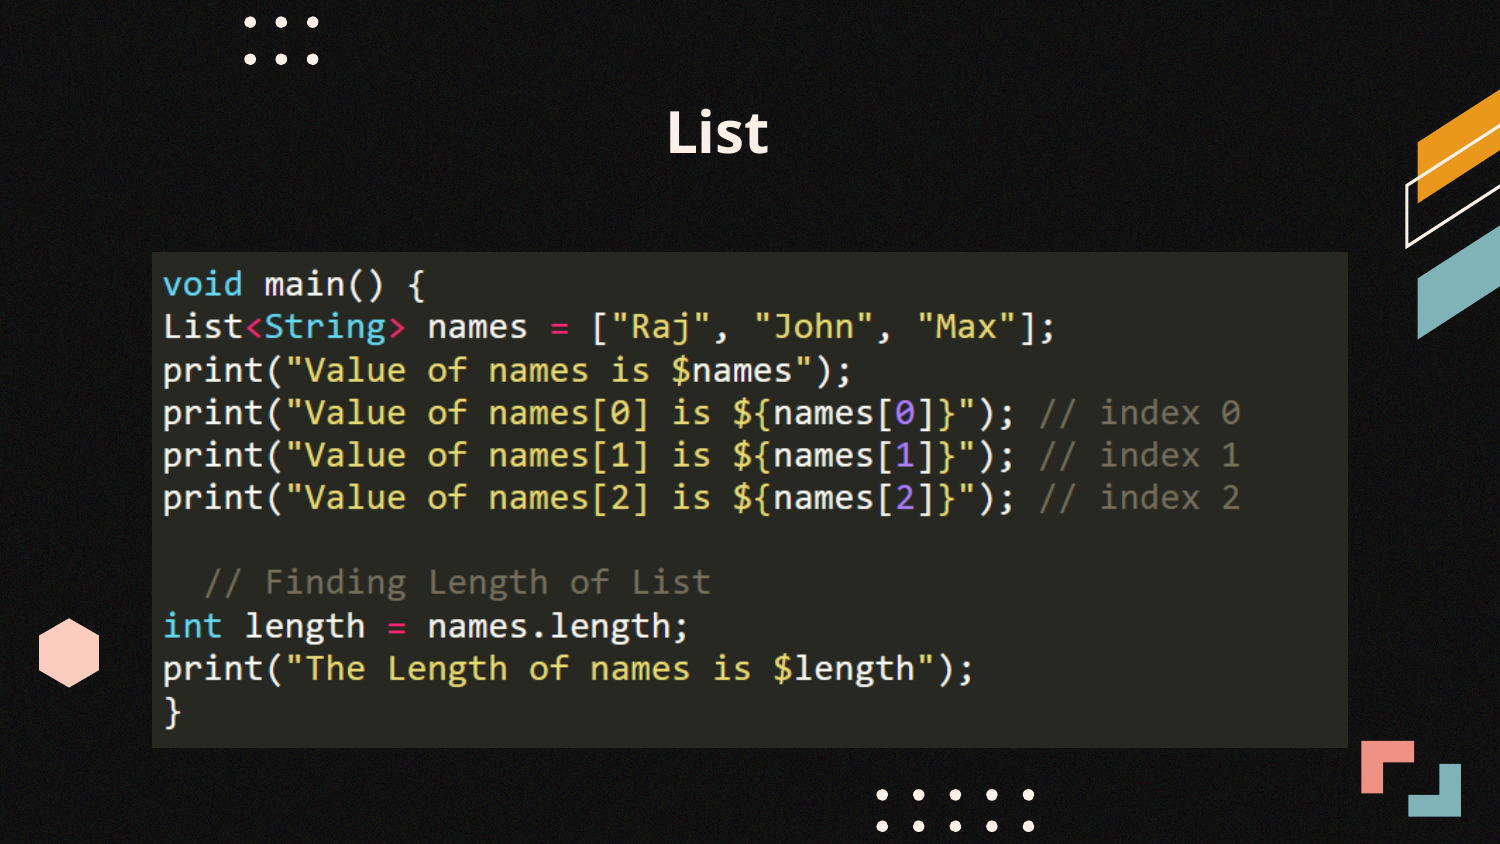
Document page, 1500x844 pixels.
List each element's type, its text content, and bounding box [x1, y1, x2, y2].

picture [0, 0, 1500, 844]
text_box List [387, 80, 1048, 236]
picture [1409, 151, 1500, 242]
